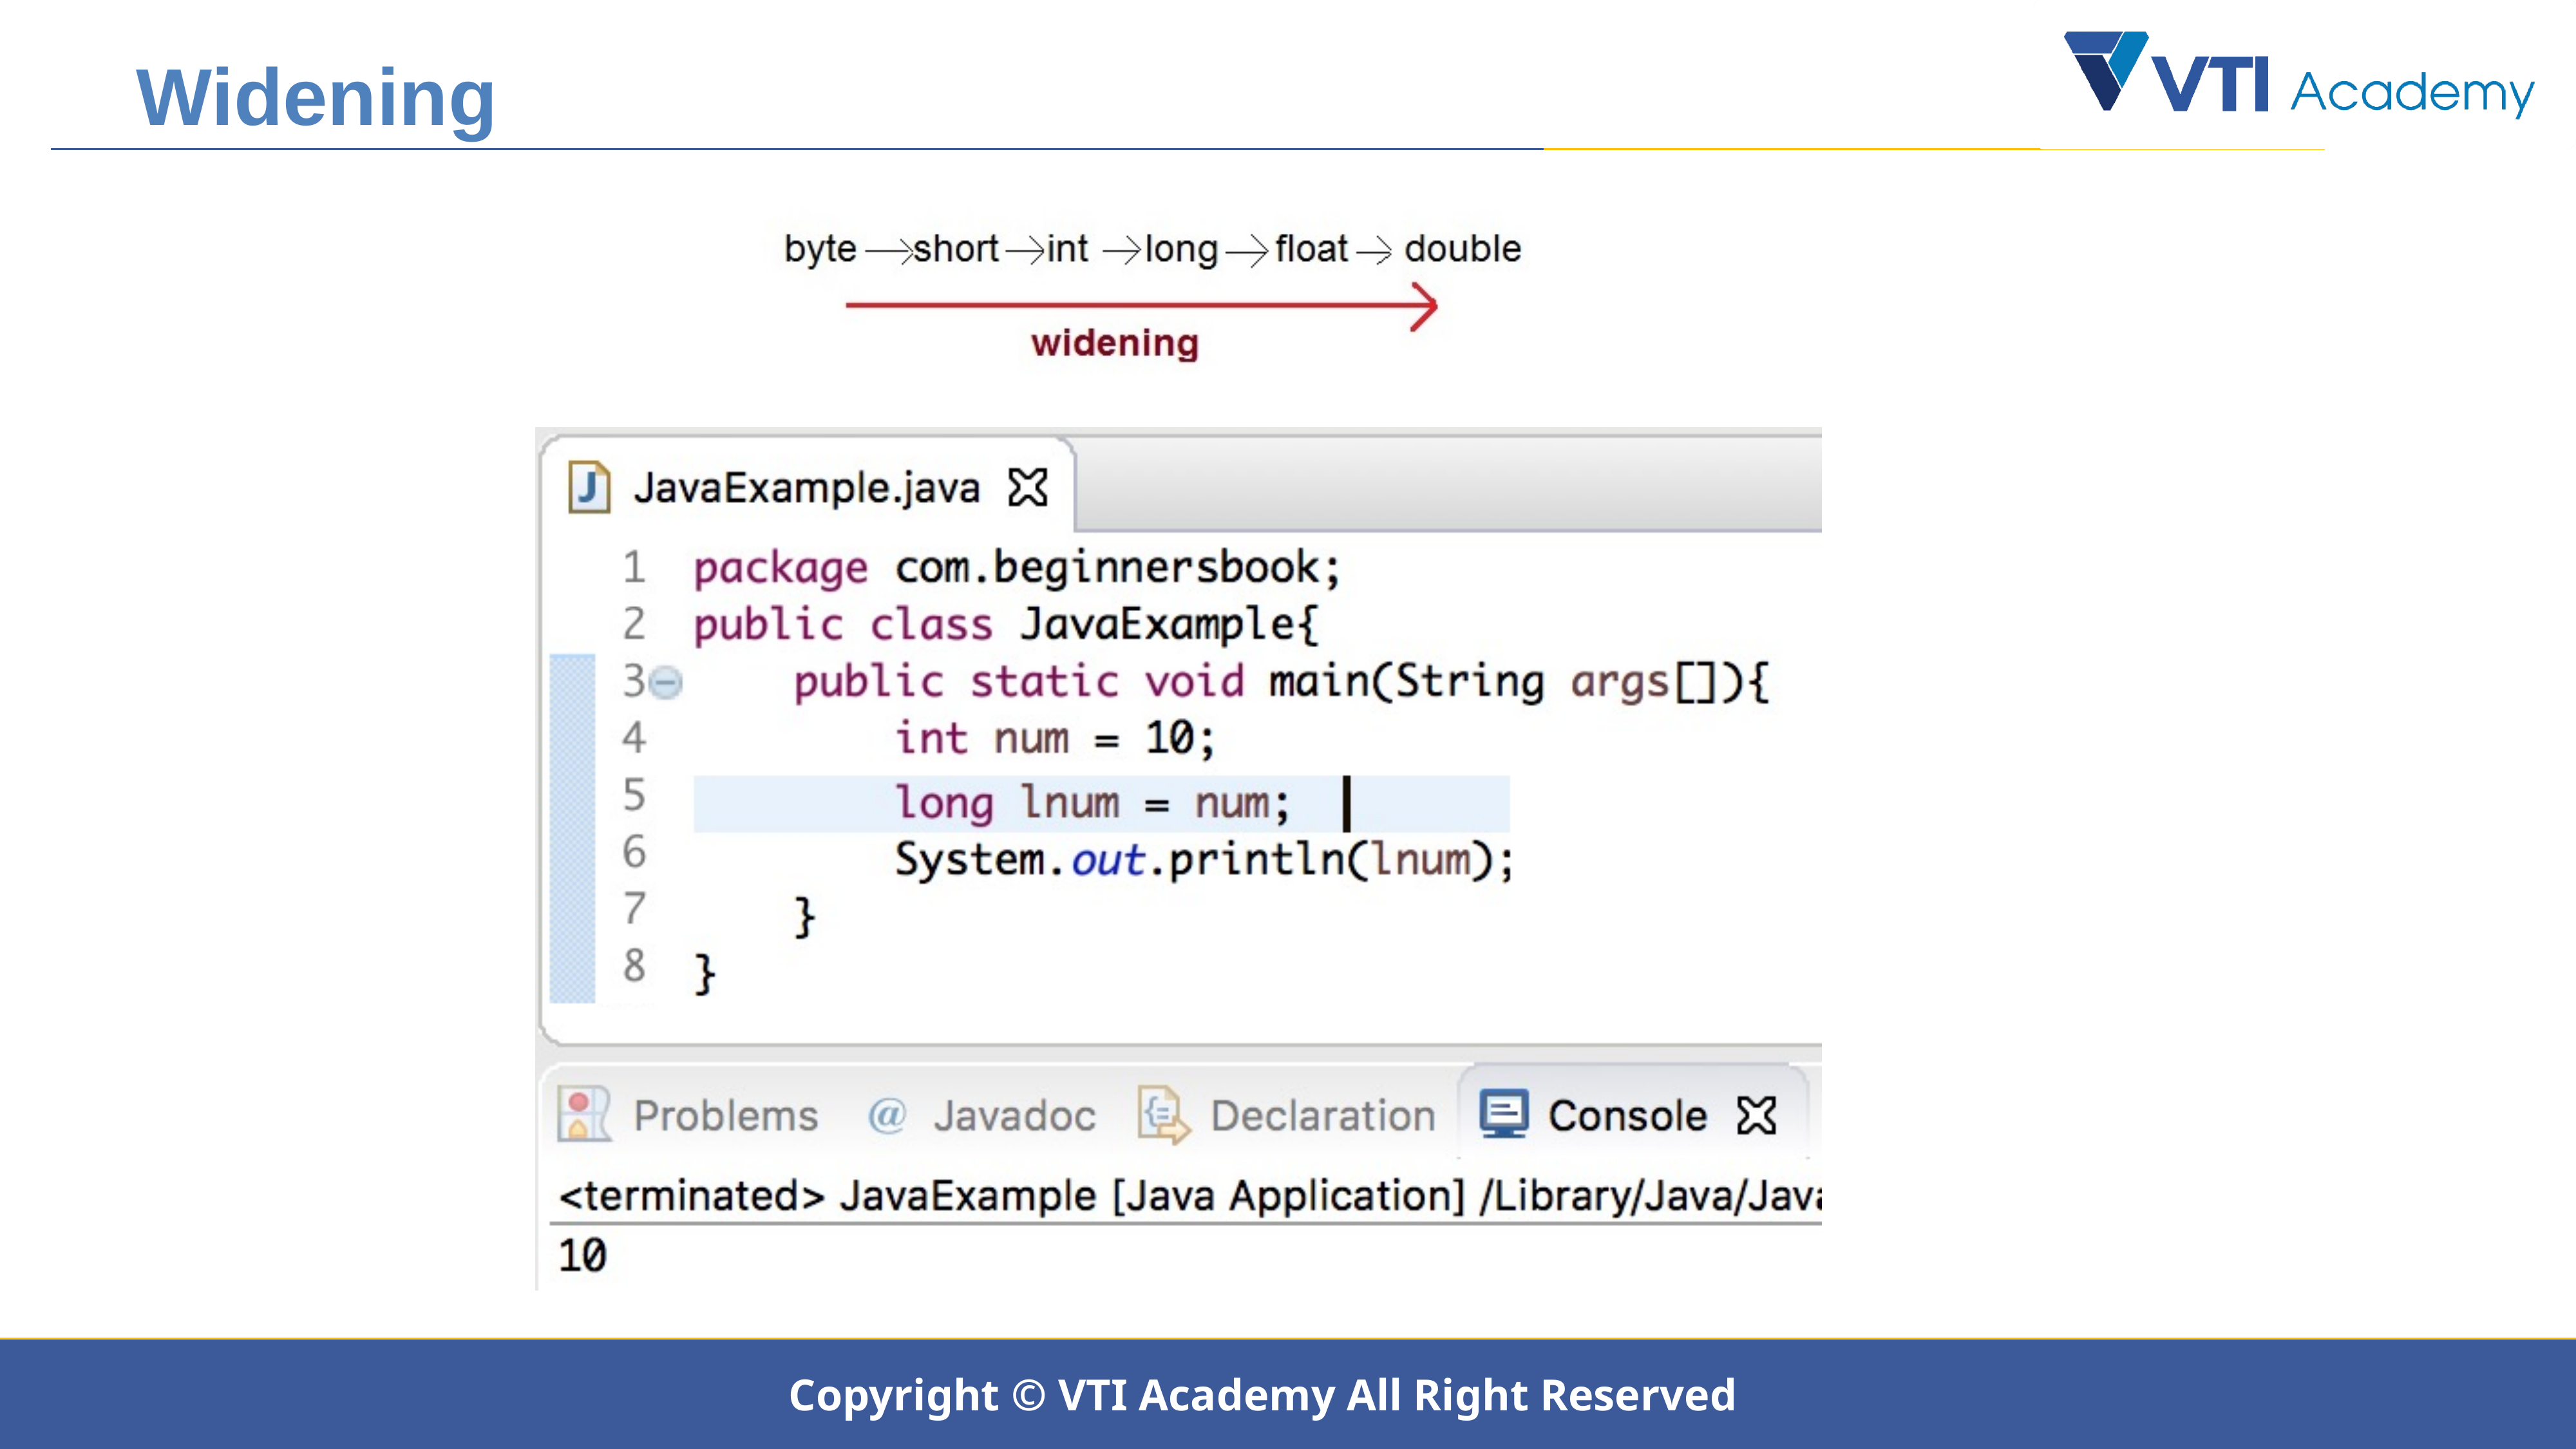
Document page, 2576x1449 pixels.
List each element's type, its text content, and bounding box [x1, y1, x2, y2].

picture [535, 426, 1822, 1291]
picture [2034, 0, 2576, 149]
text_box Widening [126, 60, 996, 126]
picture [587, 196, 1770, 390]
